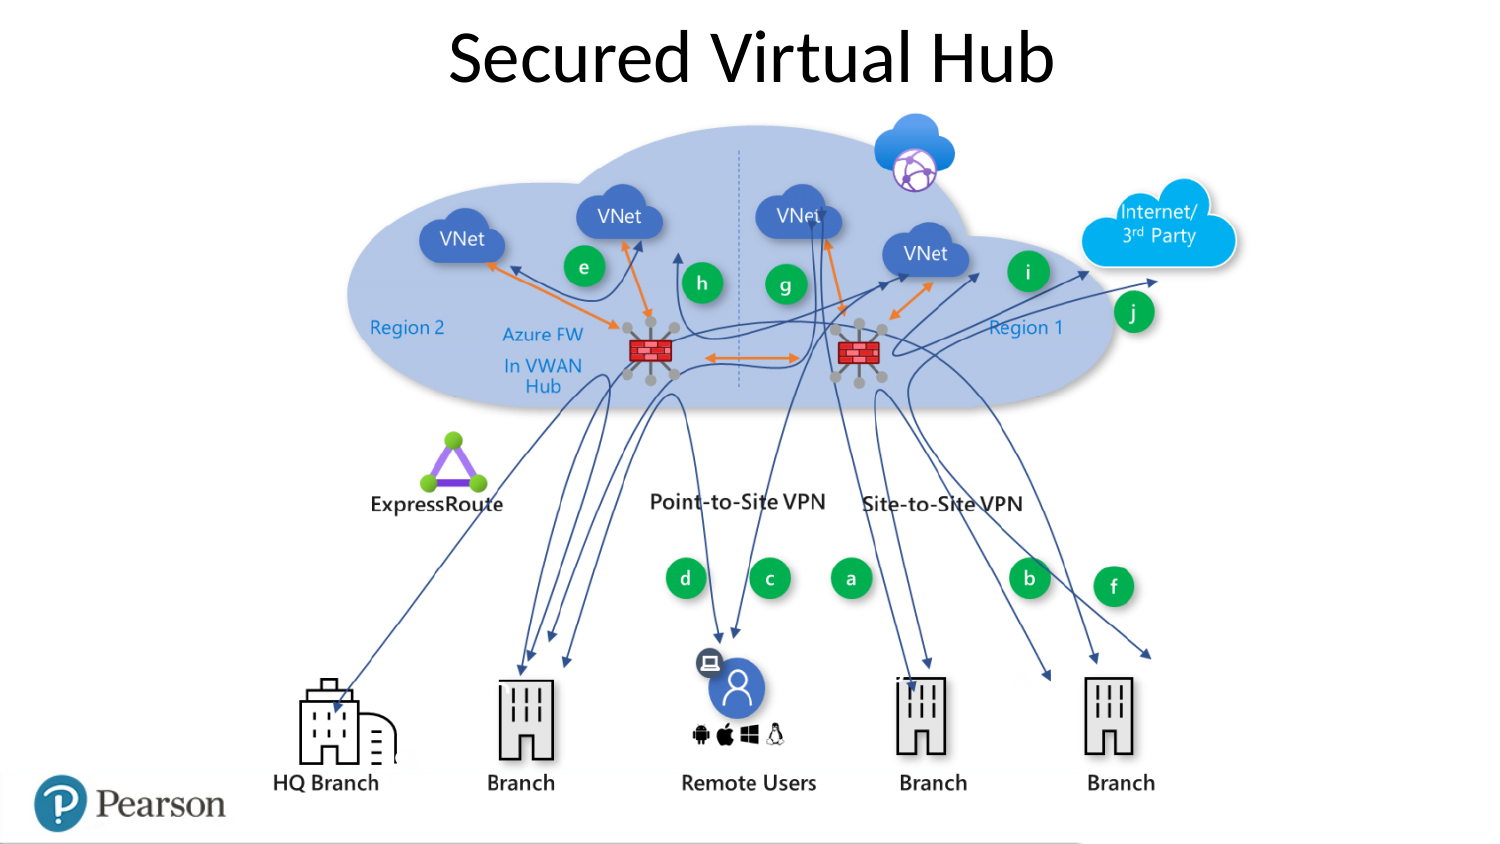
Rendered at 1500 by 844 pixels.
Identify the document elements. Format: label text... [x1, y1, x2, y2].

picture [0, 0, 1500, 844]
title Secured Virtual Hub [133, 0, 1372, 92]
